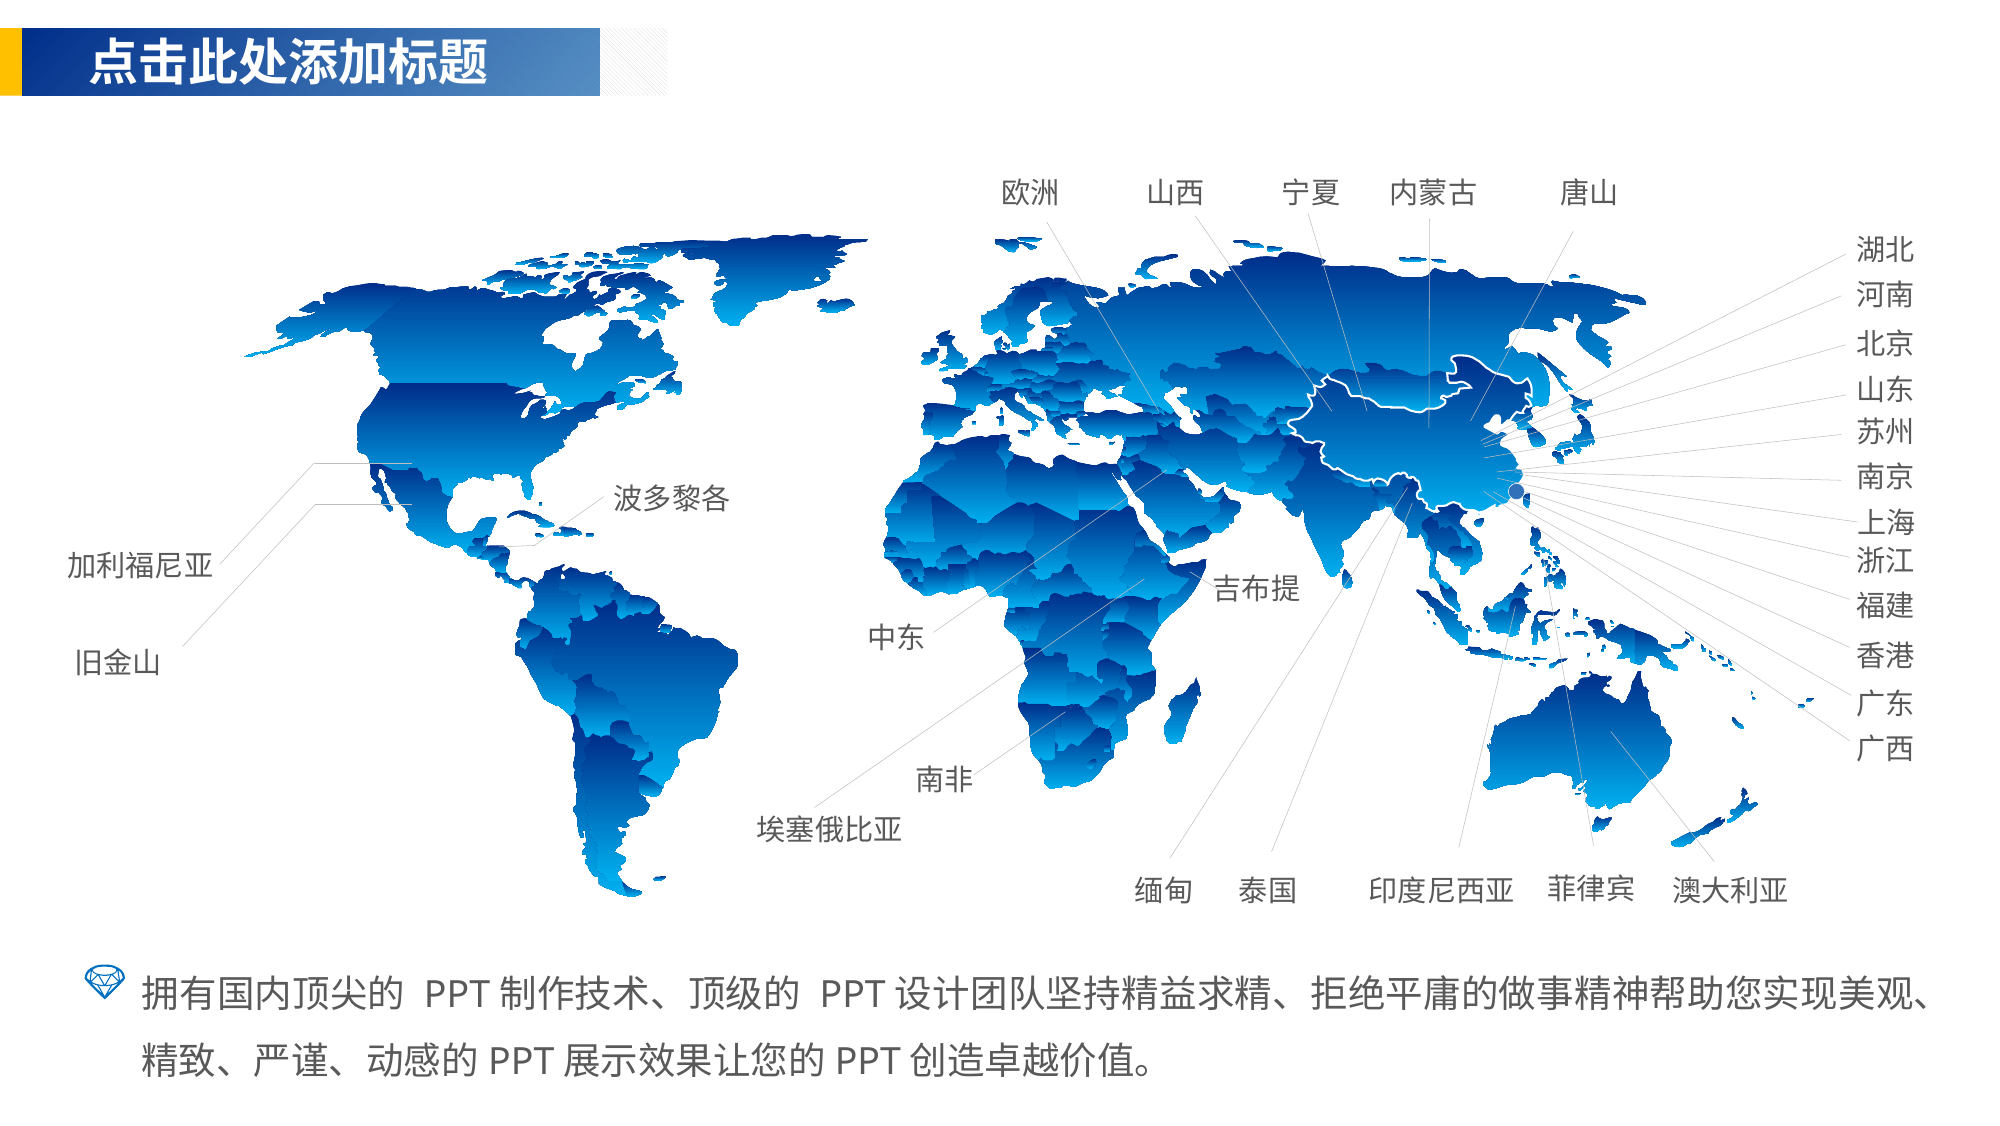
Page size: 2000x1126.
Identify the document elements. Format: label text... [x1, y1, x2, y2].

text_box 拥有国内顶尖的 PPT制作技术、顶级的 PPT设计团队坚持精益求精、拒绝平庸的做事精神帮助您实现美观、精致、严谨、动感的PPT展示效果让您的PPT创造卓越价值。 [126, 939, 1930, 1090]
text_box 点击此处添加标题 [73, 23, 795, 98]
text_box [34, 166, 1937, 915]
text_box [84, 964, 125, 1000]
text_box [22, 28, 668, 96]
text_box [0, 27, 23, 97]
